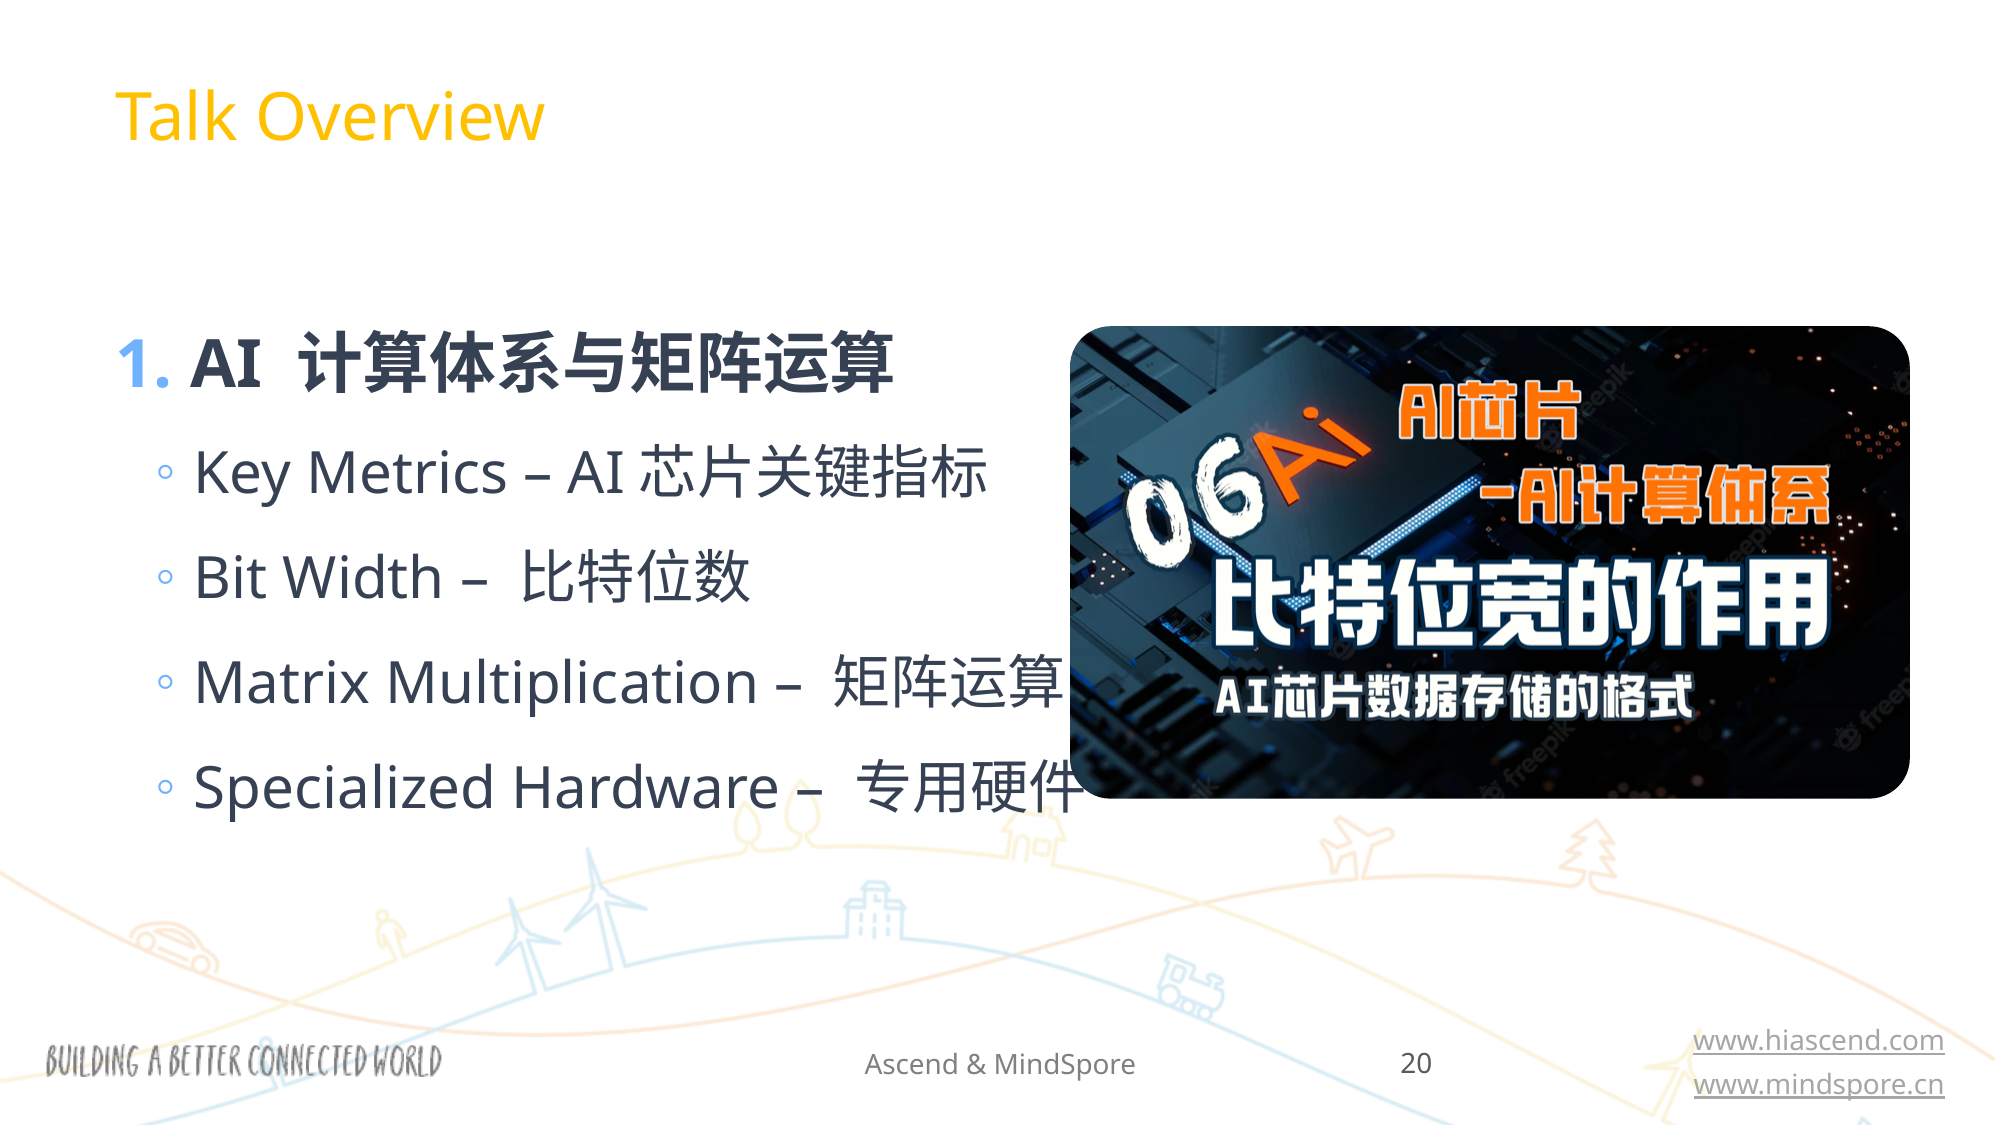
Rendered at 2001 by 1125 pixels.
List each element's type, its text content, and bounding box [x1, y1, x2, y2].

text_box Talk Overview [101, 66, 1900, 163]
picture [23, 1023, 468, 1105]
picture [1069, 325, 1911, 799]
text_box AI 计算体系与矩阵运算 Key Metrics – AI芯片关键指标 Bit Width – 比特位数 Matrix Multiplication – 矩阵运算 Specialized Hardware – 专用硬件 [101, 208, 1900, 894]
